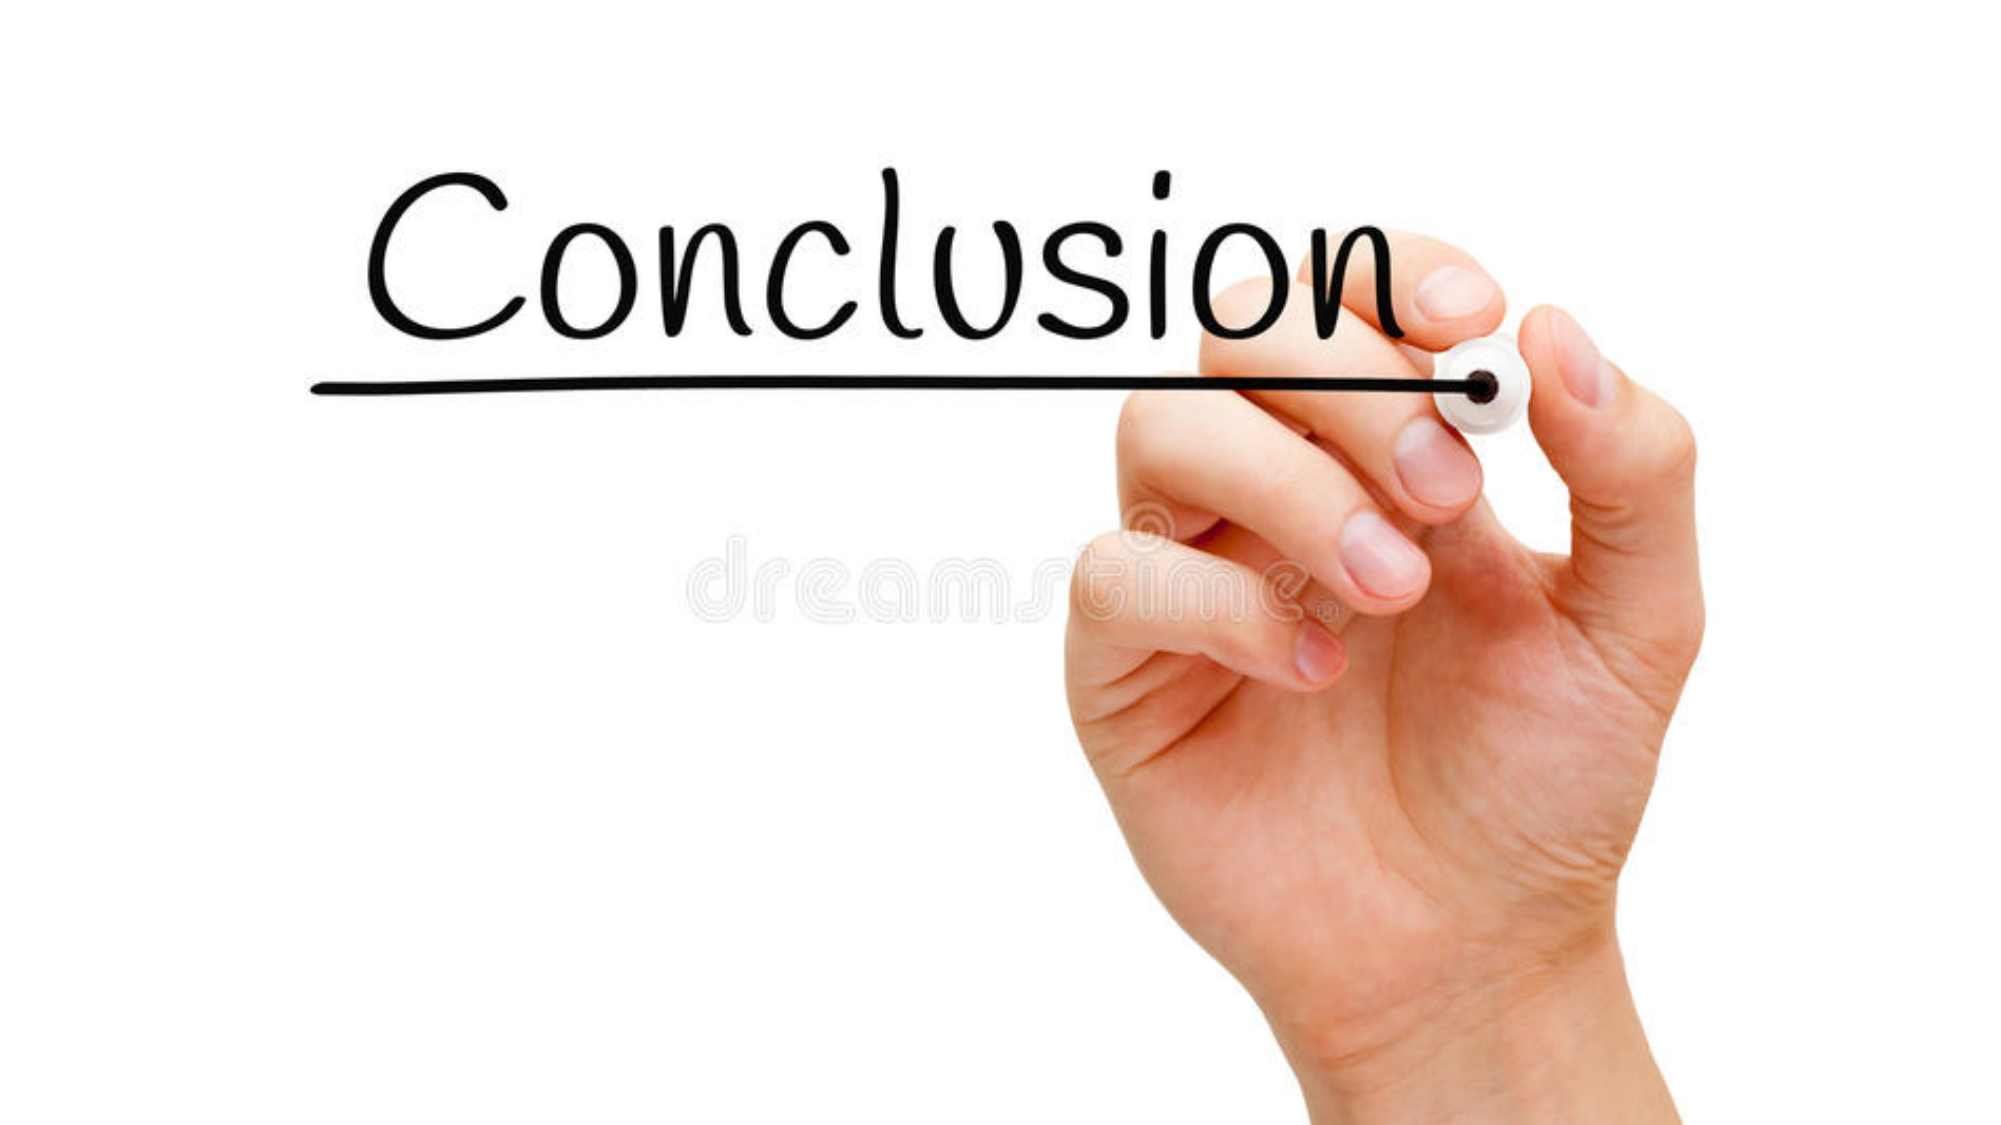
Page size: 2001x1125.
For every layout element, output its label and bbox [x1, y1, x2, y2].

picture [169, 0, 1858, 1125]
